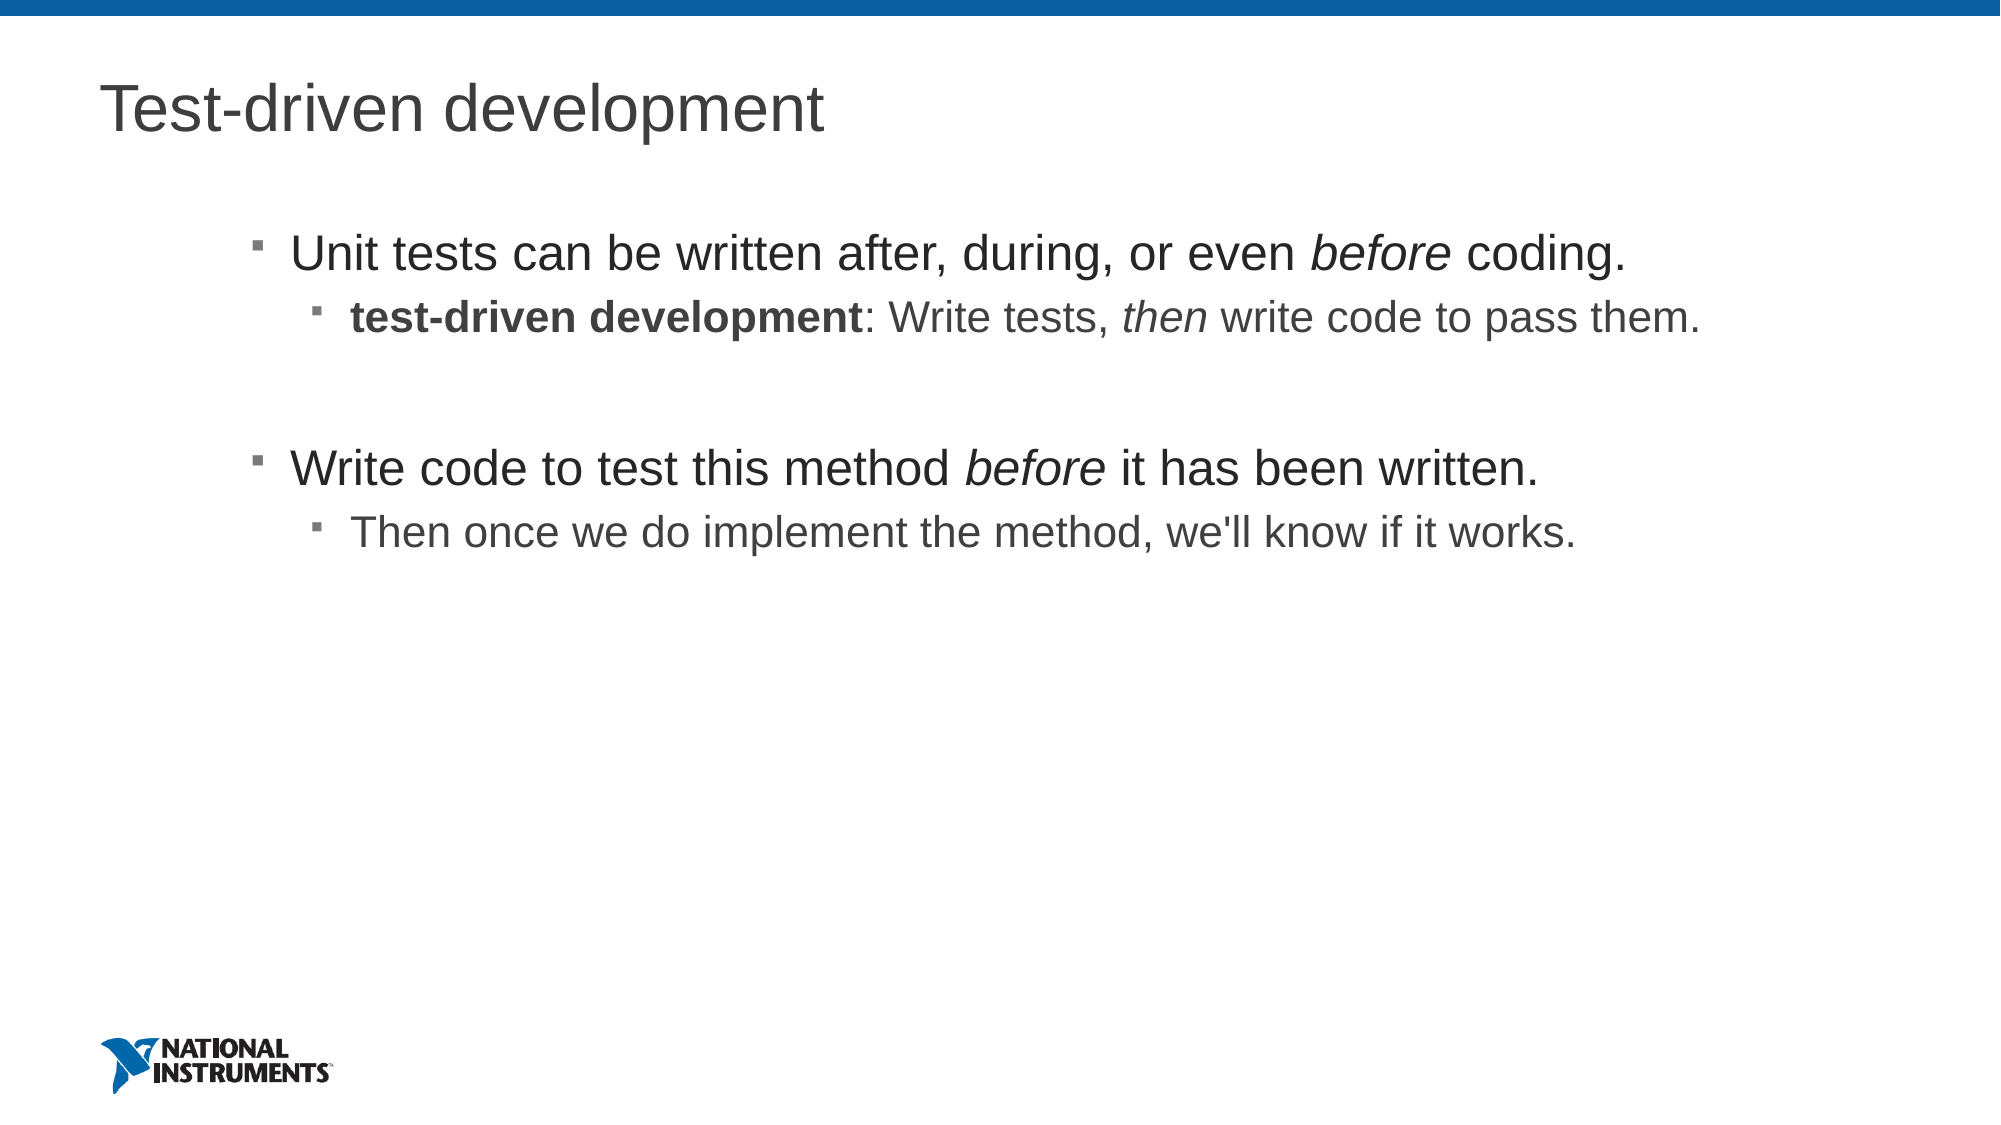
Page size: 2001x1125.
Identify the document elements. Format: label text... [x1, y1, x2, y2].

title Test-driven development [99, 60, 1900, 160]
list Unit tests can be written after, during, or even before coding. test-driven development: Write tests, then write code to pass them. Write code to test this method before it has been written. Then once we do implement the method, we'll know if it works. [249, 212, 1750, 1125]
